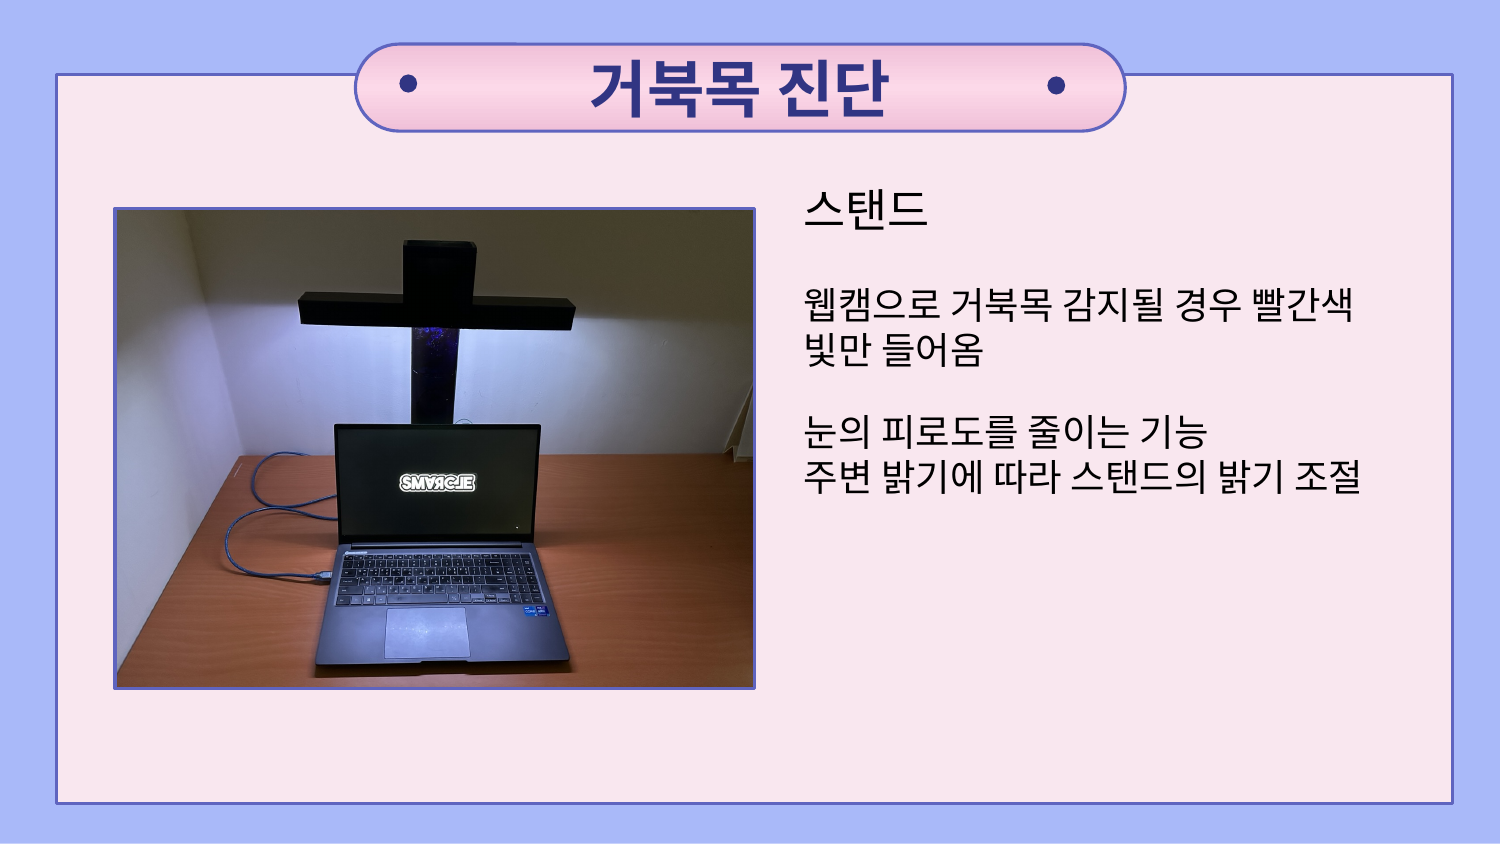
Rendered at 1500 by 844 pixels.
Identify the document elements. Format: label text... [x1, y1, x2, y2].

text_box [56, 74, 1453, 804]
text_box 스탠드 웹캠으로 거북목 감지될 경우 빨간색 빛만 들어옴 눈의 피로도를 줄이는 기능 주변 밝기에 따라 스탠드의 밝기 조절 [788, 166, 1412, 760]
picture [116, 209, 754, 688]
text_box 거북목 진단 [516, 54, 965, 121]
text_box [355, 44, 1126, 132]
text_box [1047, 76, 1066, 95]
text_box [0, 0, 1500, 844]
text_box [399, 74, 418, 93]
